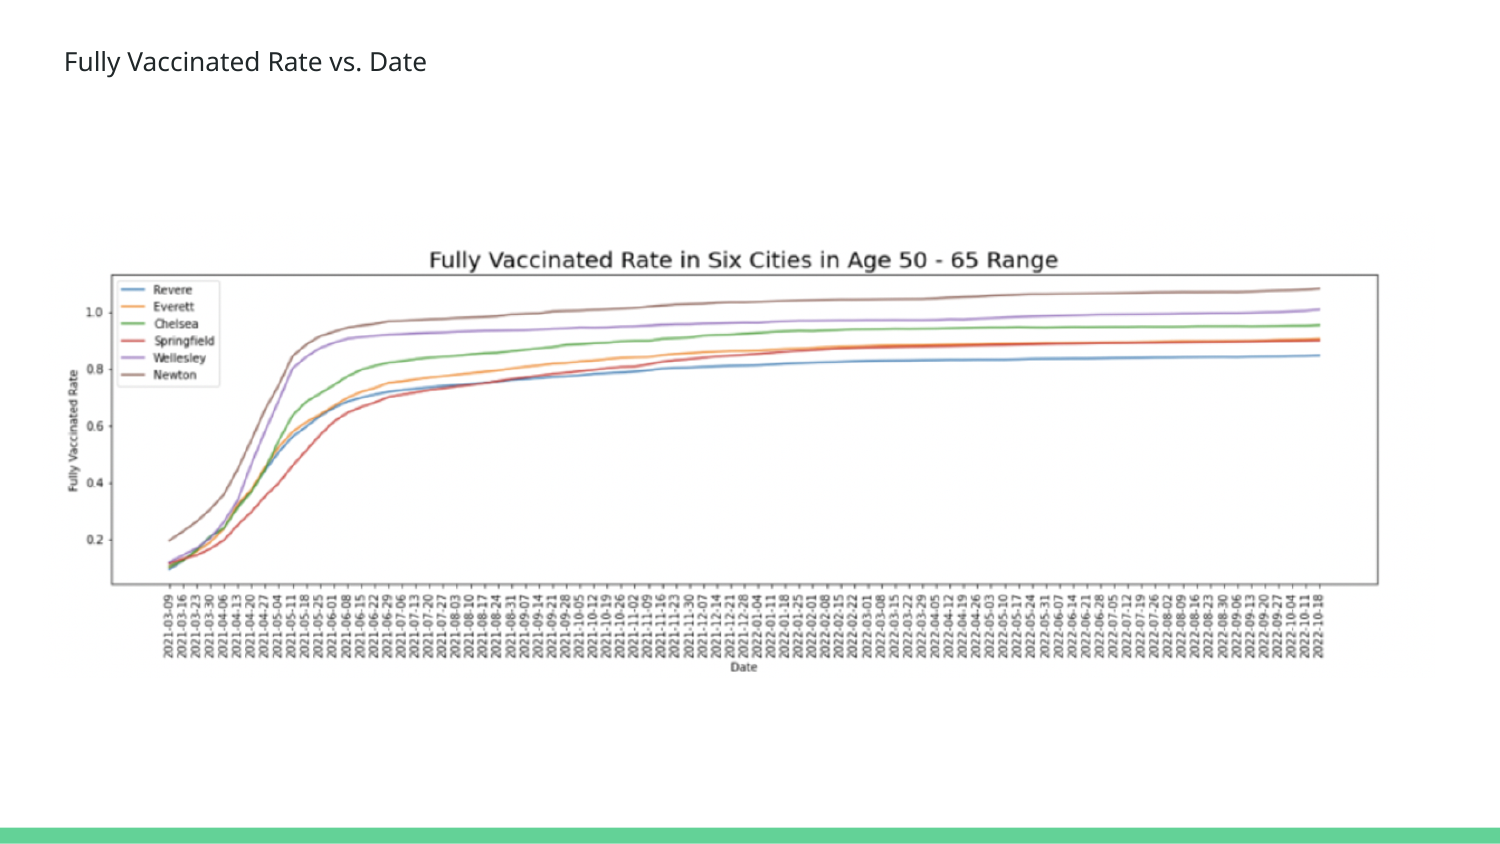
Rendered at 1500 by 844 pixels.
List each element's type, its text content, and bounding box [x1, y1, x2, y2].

picture [41, 212, 1435, 678]
title Fully Vaccinated Rate vs. Date [42, 29, 1133, 124]
